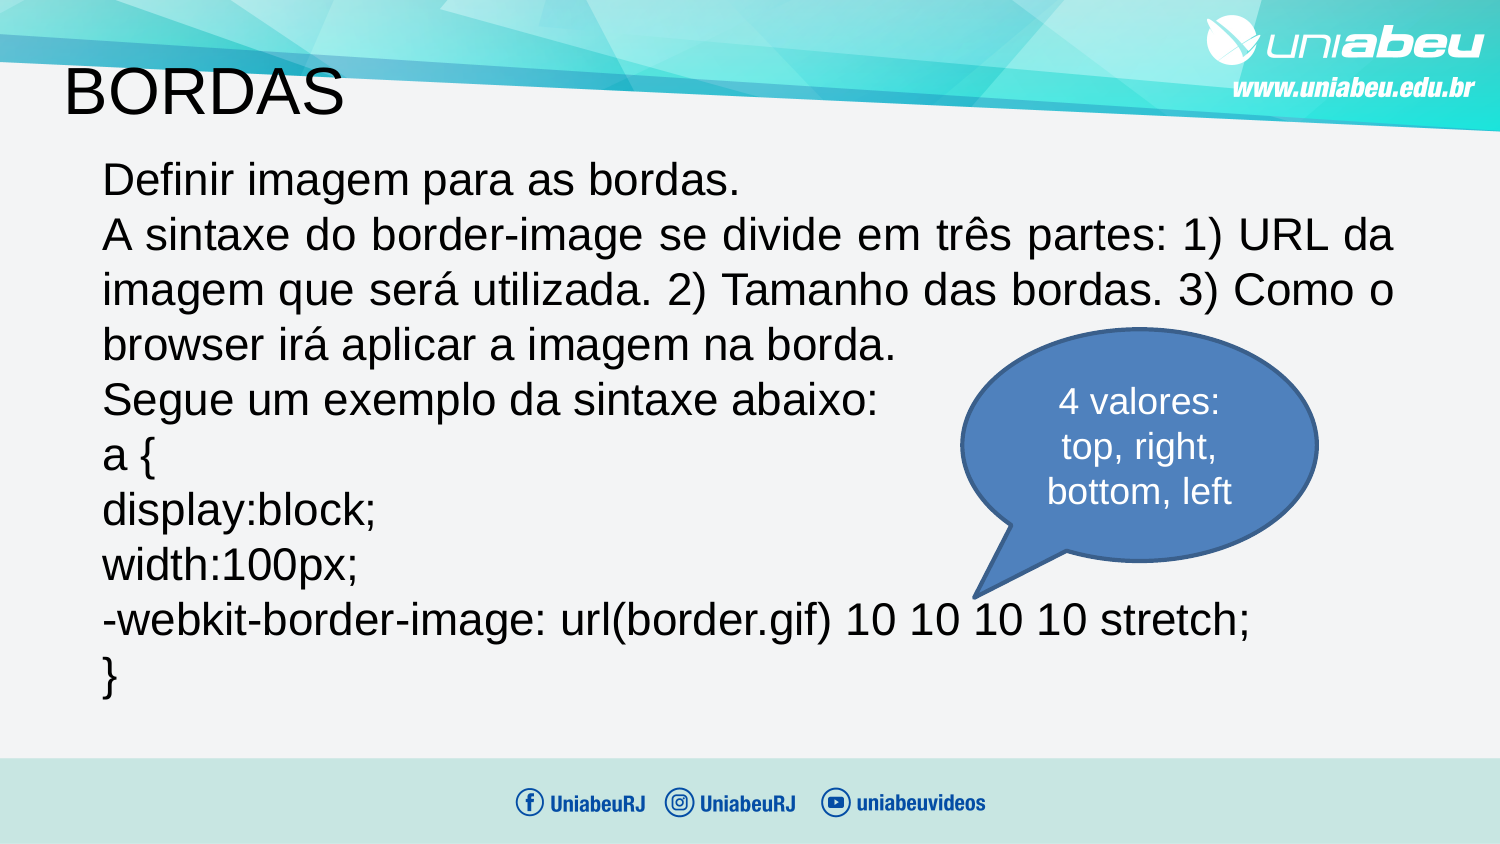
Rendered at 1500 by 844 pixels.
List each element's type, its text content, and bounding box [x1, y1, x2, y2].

text_box 4 valores: top, right, bottom, left [960, 327, 1319, 600]
text_box Definir imagem para as bordas. A sintaxe do border-image se divide em três partes: 1) URL da imagem que será utilizada. 2) Tamanho das bordas. 3) Como o browser irá aplicar a imagem na borda. Segue um exemplo da sintaxe abaixo: a { display:block; width:100px; -webkit-border-image: url(border.gif) 10 10 10 10 stretch; } [87, 142, 1411, 686]
picture [0, 0, 1500, 844]
text_box BORDAS [49, 17, 1333, 159]
